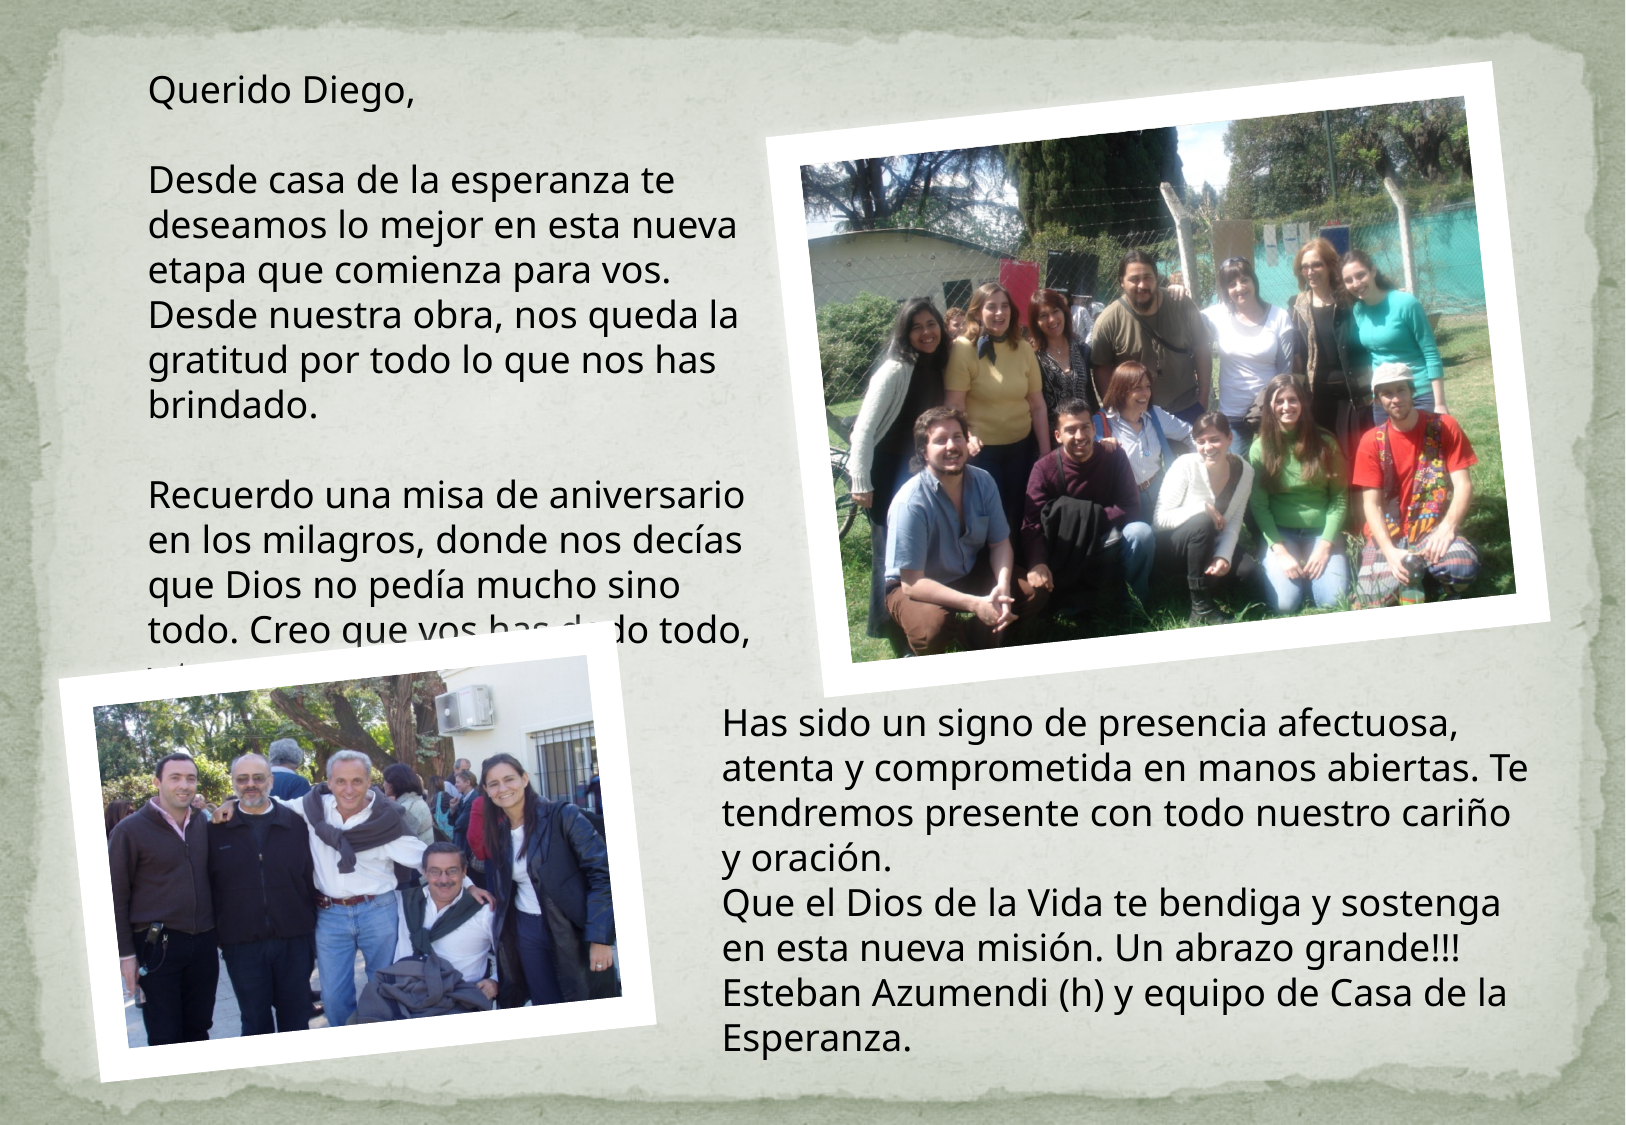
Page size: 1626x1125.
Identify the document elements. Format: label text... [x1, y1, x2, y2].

text_box Querido Diego, Desde casa de la esperanza te deseamos lo mejor en esta nueva etapa que comienza para vos. Desde nuestra obra, nos queda la gratitud por todo lo que nos has brindado. Recuerdo una misa de aniversario en los milagros, donde nos decías que Dios no pedía mucho sino todo. Creo que vos has dado todo, y también mucho. [132, 58, 768, 704]
picture [93, 655, 622, 1048]
text_box Has sido un signo de presencia afectuosa, atenta y comprometida en manos abiertas. Te tendremos presente con todo nuestro cariño y oración. Que el Dios de la Vida te bendiga y sostenga en esta nueva misión. Un abrazo grande!!! Esteban Azumendi (h) y equipo de Casa de la Esperanza. [706, 691, 1551, 1067]
picture [801, 96, 1516, 663]
